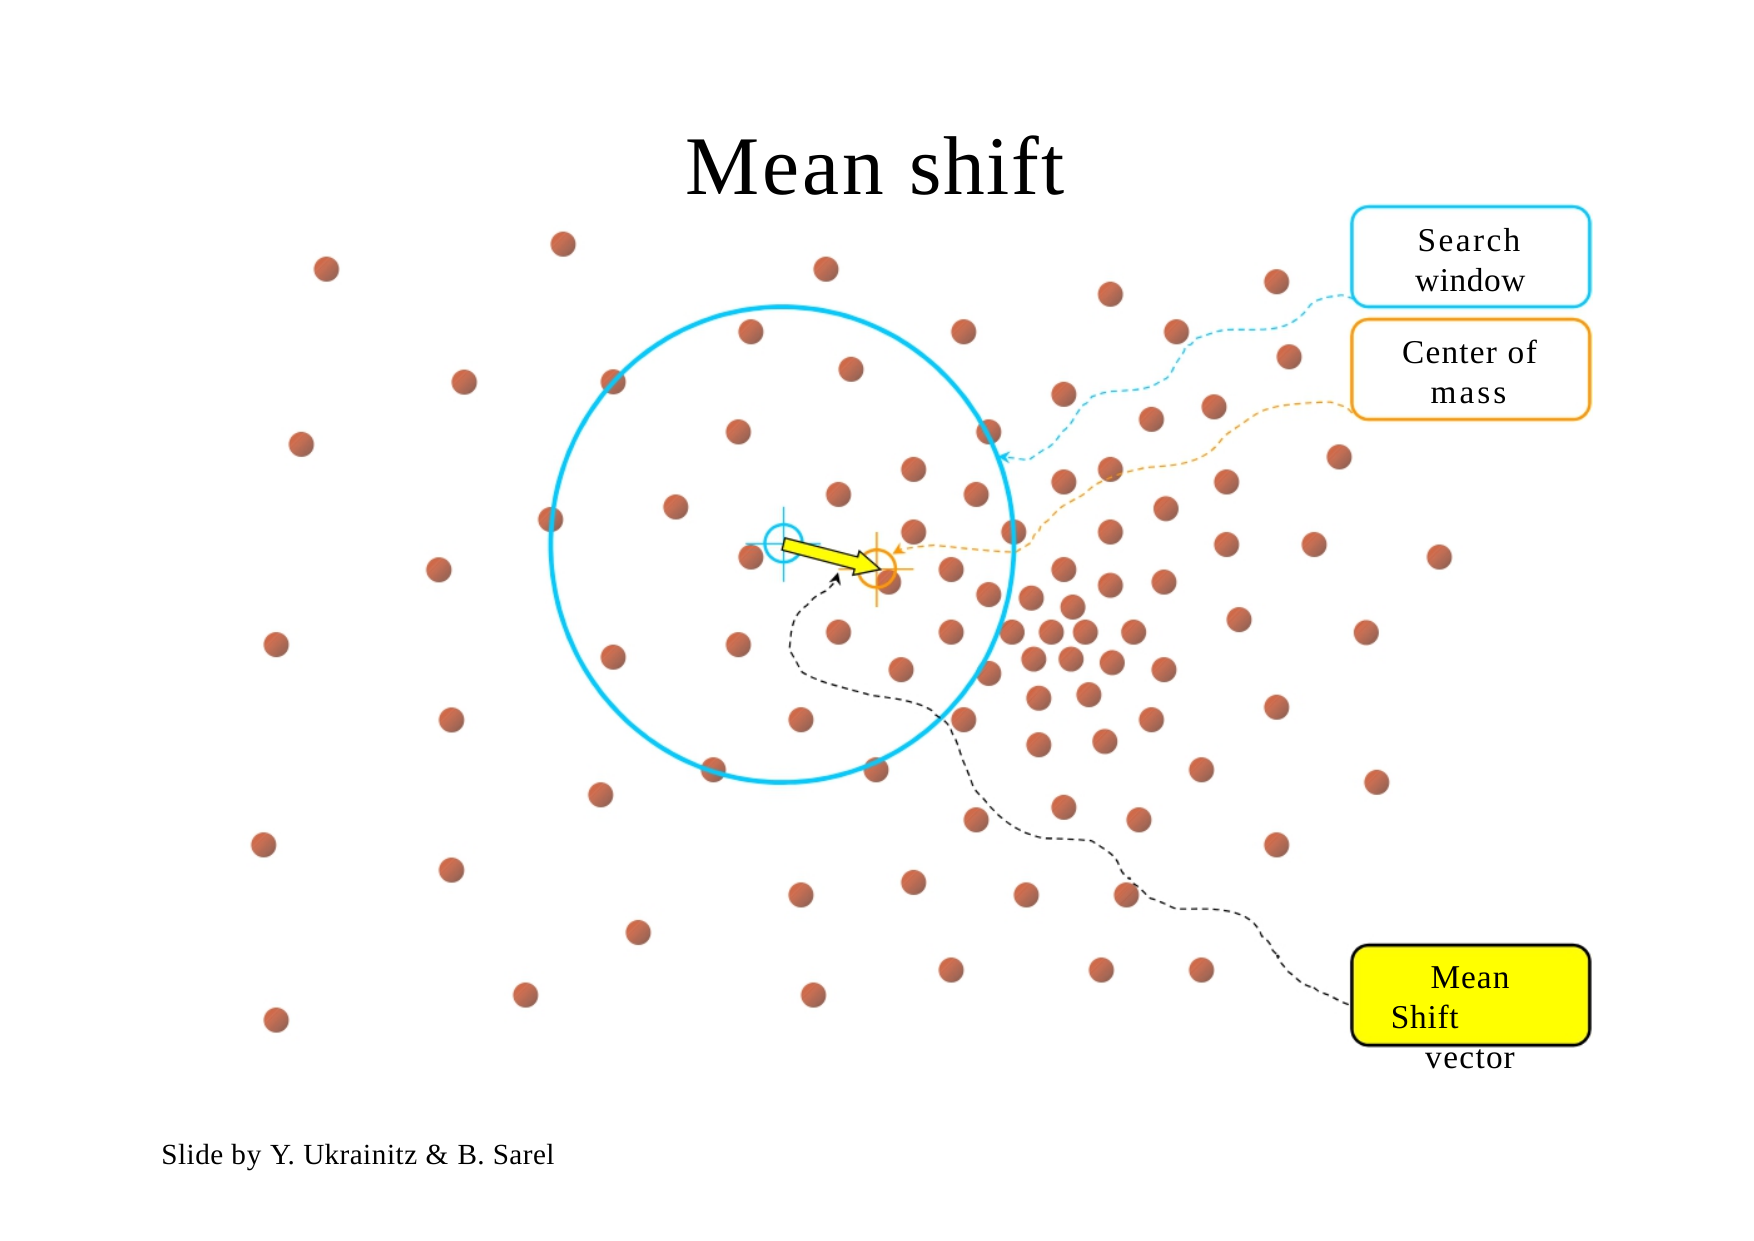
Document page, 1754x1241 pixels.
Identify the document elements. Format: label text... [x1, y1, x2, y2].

picture [242, 248, 351, 1044]
text_box Search window Center of mass Mean Shift vector [1390, 1057, 1553, 1076]
picture [417, 360, 488, 894]
text_box Slide by Y. Ukrainitz & B. Sarel [161, 1135, 579, 1171]
picture [504, 203, 1593, 1049]
text_box Mean shift [685, 110, 1088, 202]
